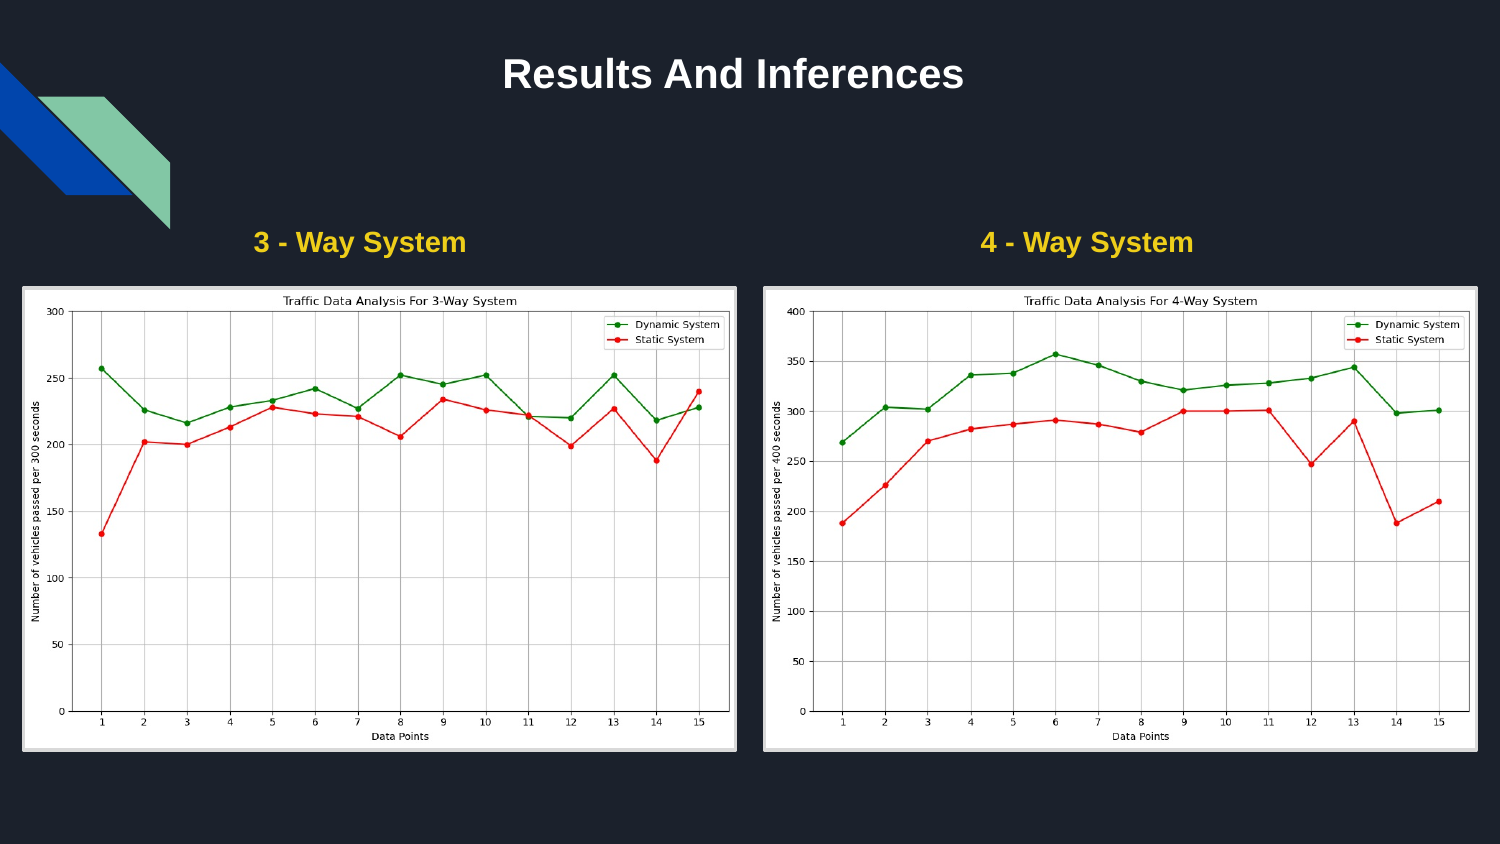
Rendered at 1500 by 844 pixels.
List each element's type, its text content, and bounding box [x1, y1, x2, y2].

picture [765, 289, 1476, 749]
text_box 4 - Way System [965, 207, 1296, 273]
title Results And Inferences [156, 32, 1312, 101]
picture [24, 289, 735, 749]
text_box 3 - Way System [238, 207, 524, 273]
